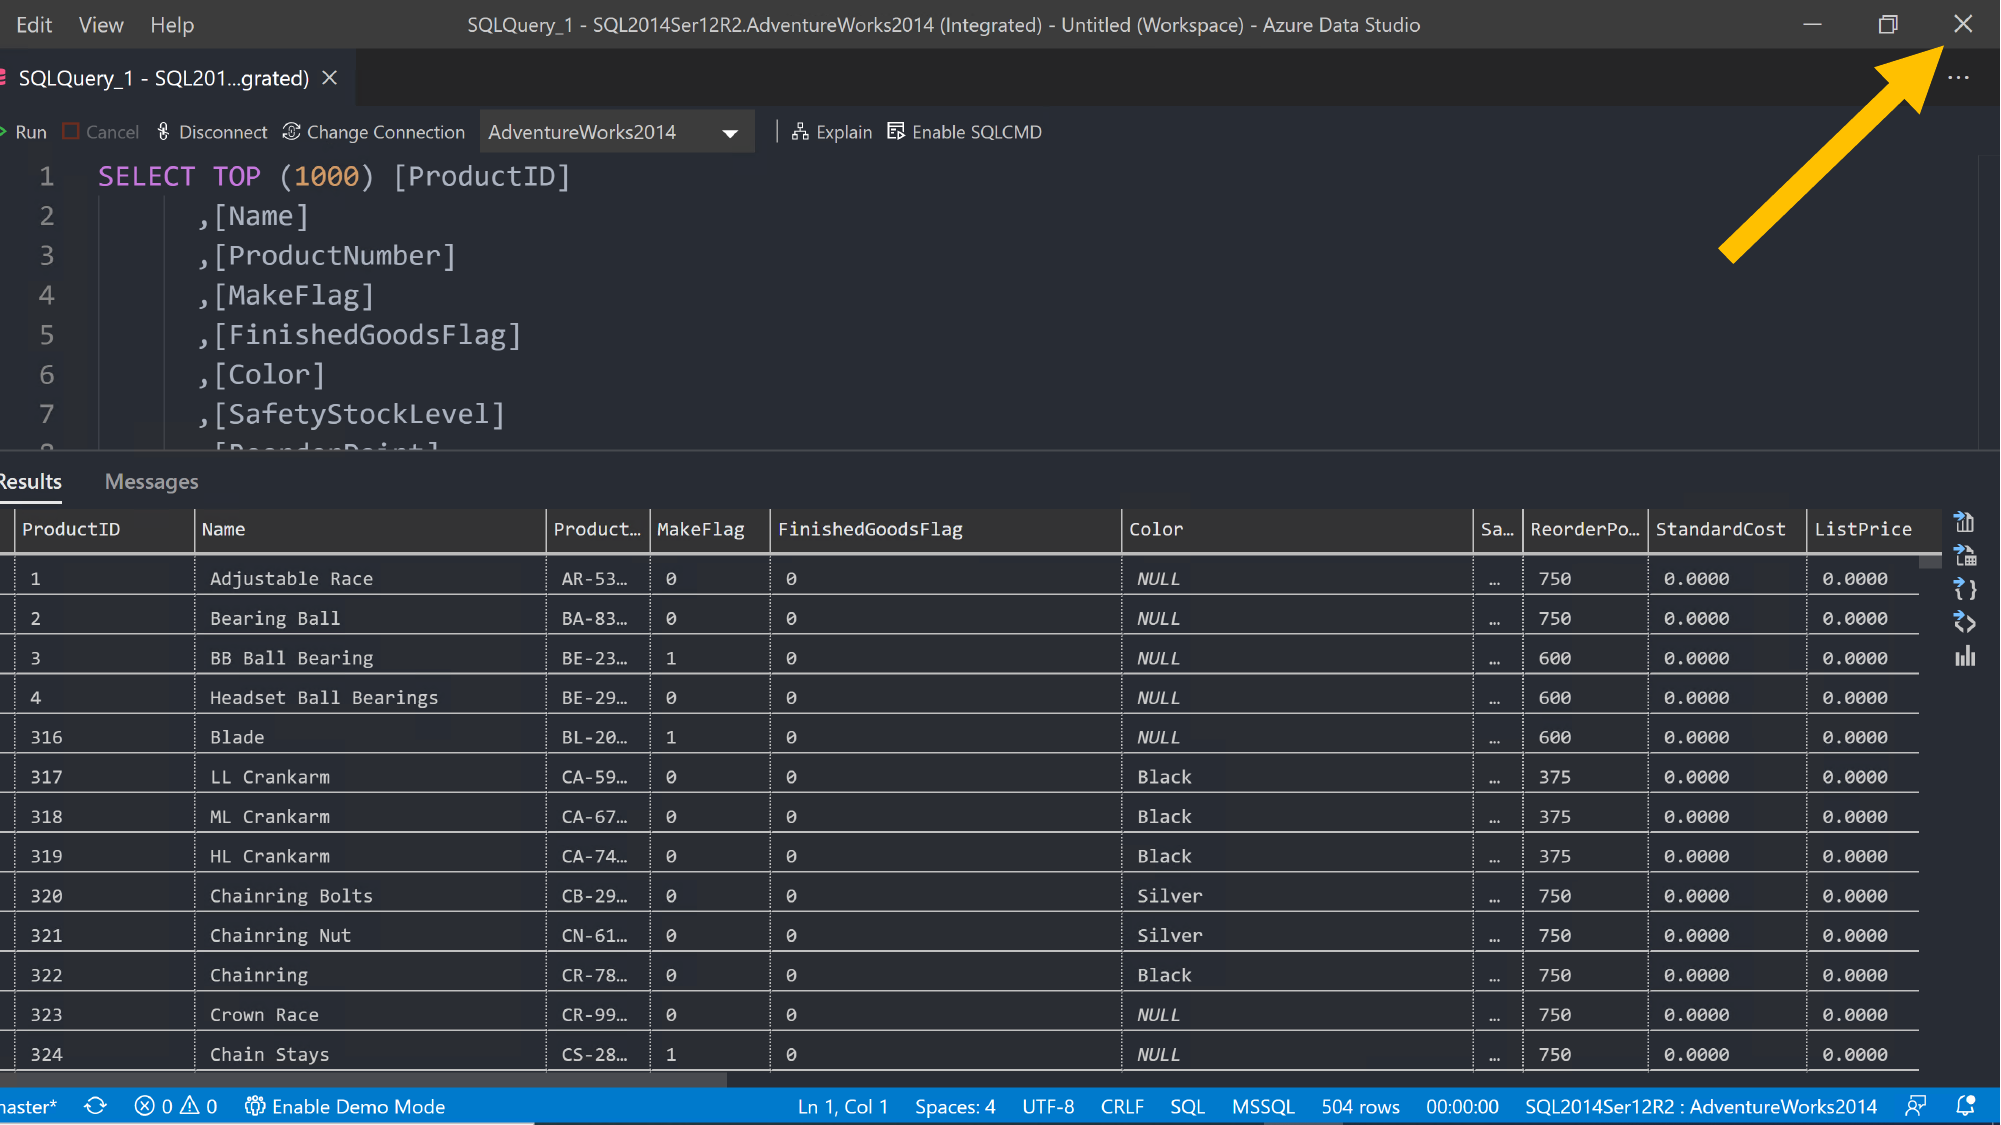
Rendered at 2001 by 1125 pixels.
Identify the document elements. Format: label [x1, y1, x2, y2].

text_box [1725, 45, 1945, 257]
picture [0, 0, 2000, 1125]
